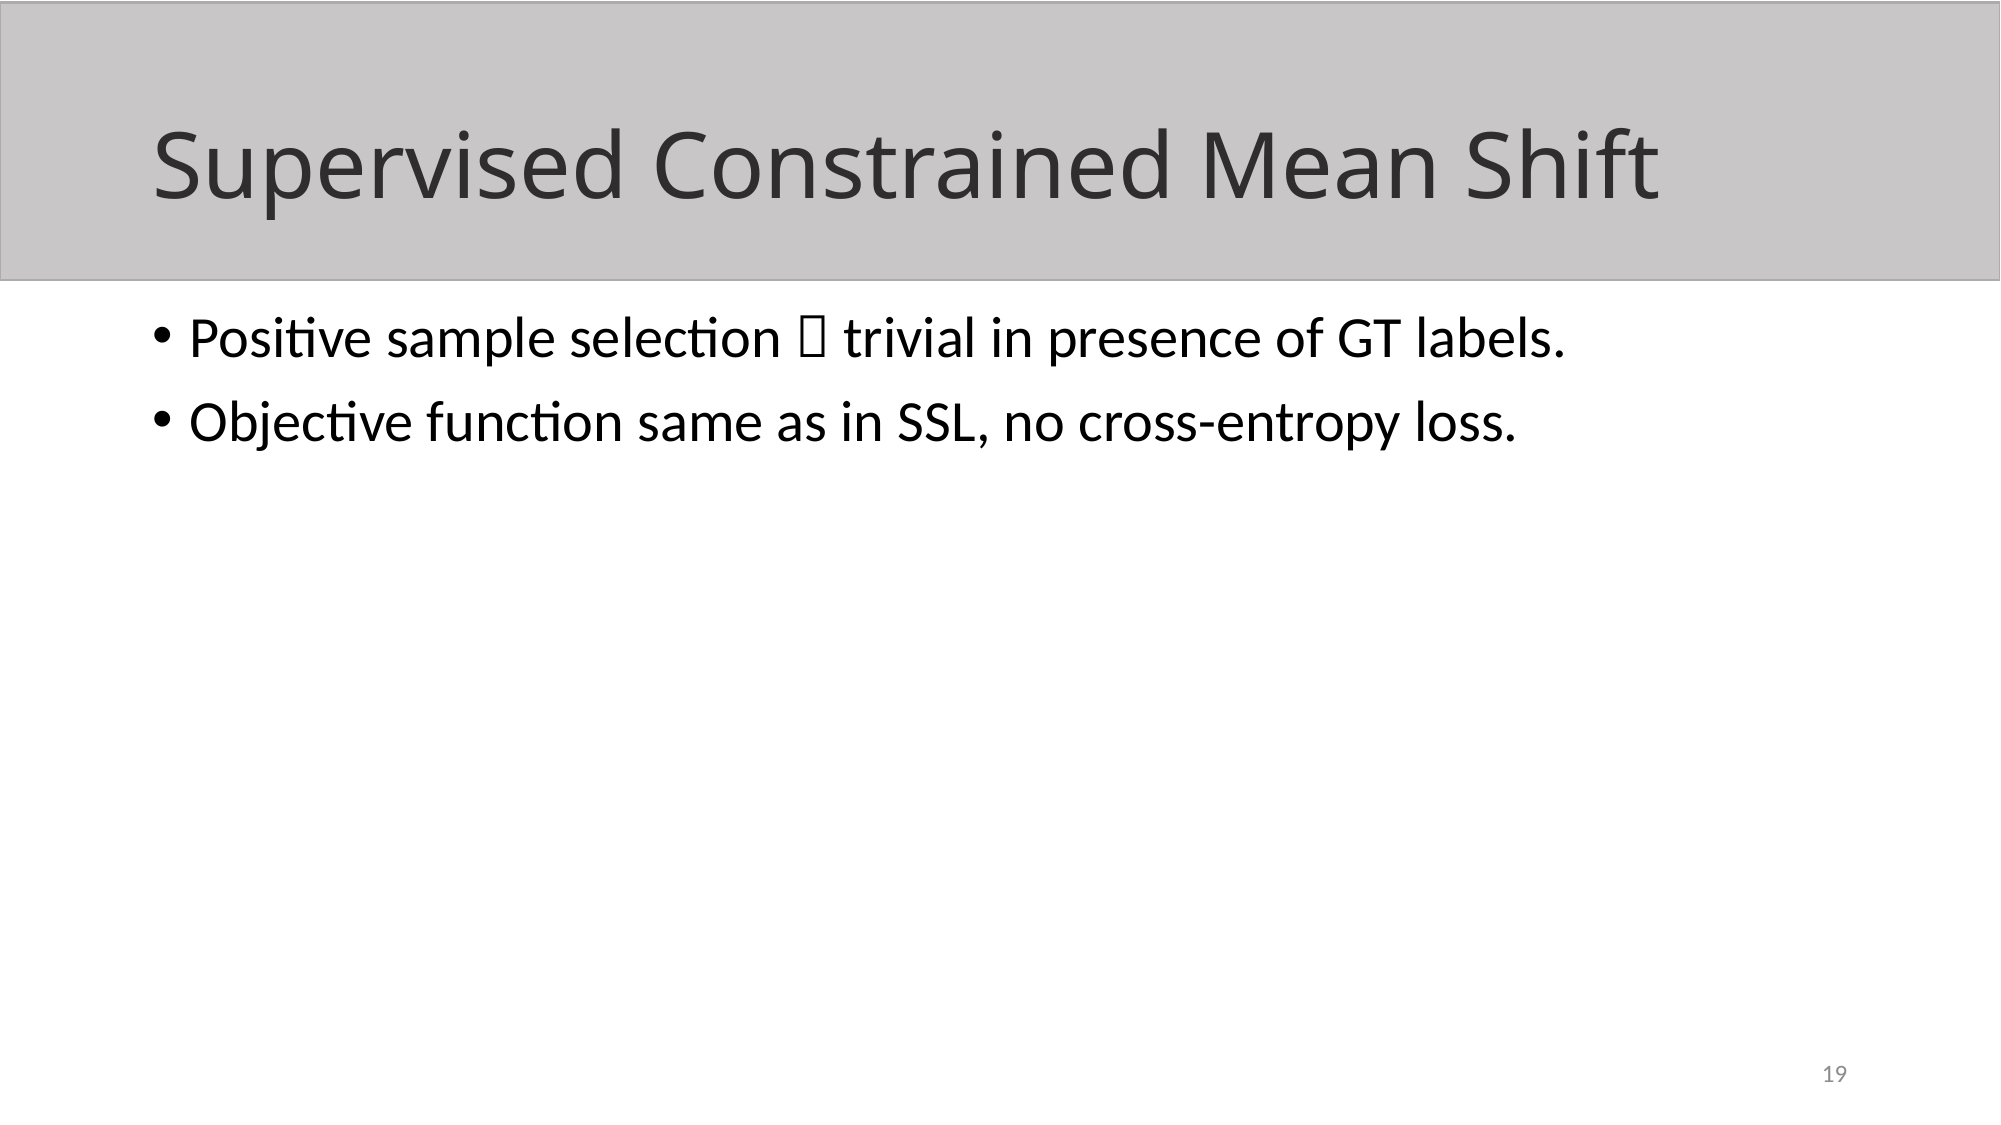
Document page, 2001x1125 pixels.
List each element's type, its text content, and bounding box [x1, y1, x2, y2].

slide_number 19 [1412, 1042, 1863, 1103]
list Positive sample selection  trivial in presence of GT labels. Objective function same as in SSL, no cross-entropy loss. [137, 299, 1863, 1014]
text_box [0, 1, 2000, 281]
